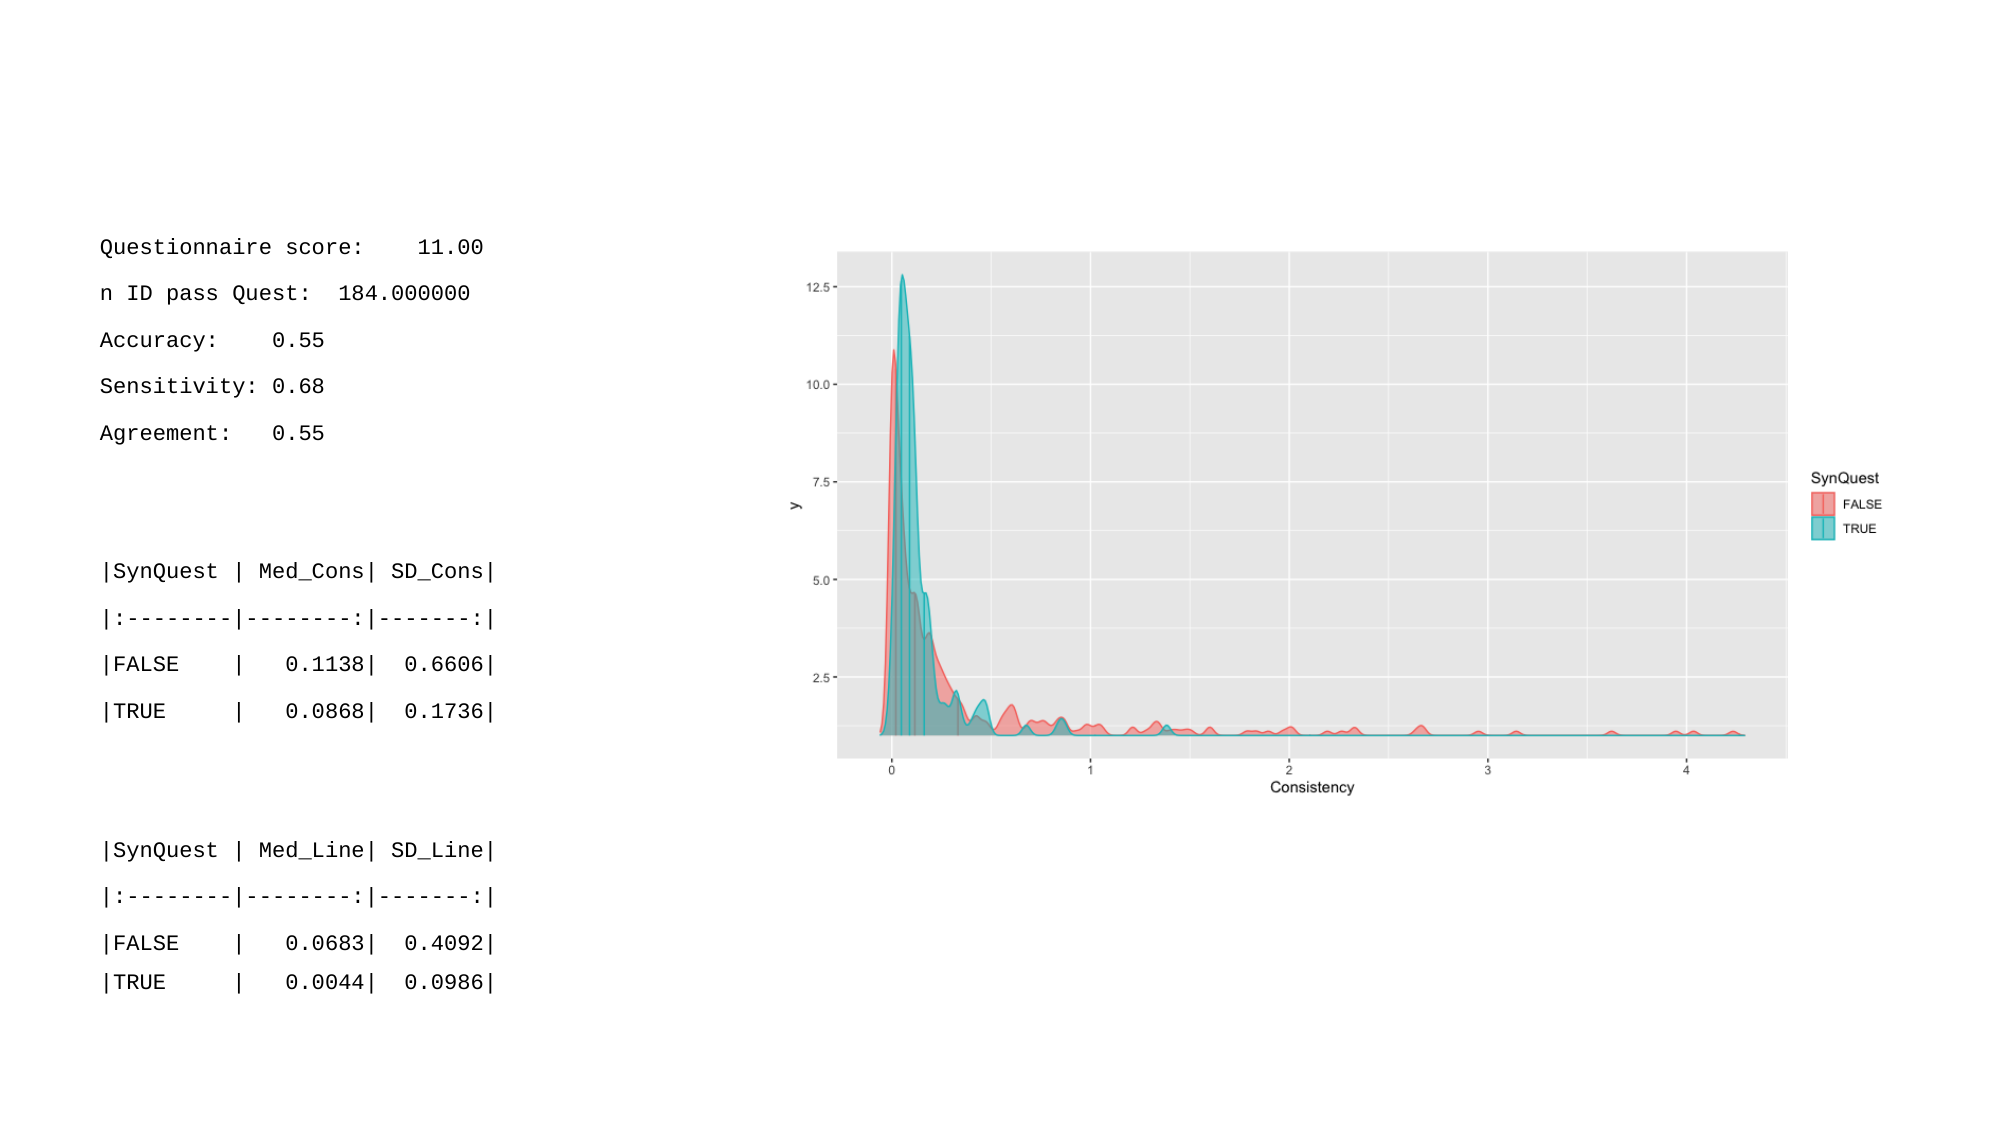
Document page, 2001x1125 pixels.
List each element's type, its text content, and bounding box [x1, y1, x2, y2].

list Questionnaire score: 11.00 n ID pass Quest: 184.000000 Accuracy: 0.55 Sensitivity: 0.68 Agreement: 0.55 |SynQuest | Med_Cons| SD_Cons| |:--------|--------:|-------:| |FALSE | 0.1138| 0.6606| |TRUE | 0.0868| 0.1736| |SynQuest | Med_Line| SD_Line| |:--------|--------:|-------:| |FALSE | 0.0683| 0.4092| |TRUE | 0.0044| 0.0986| [99, 235, 758, 1005]
picture [779, 243, 1898, 804]
